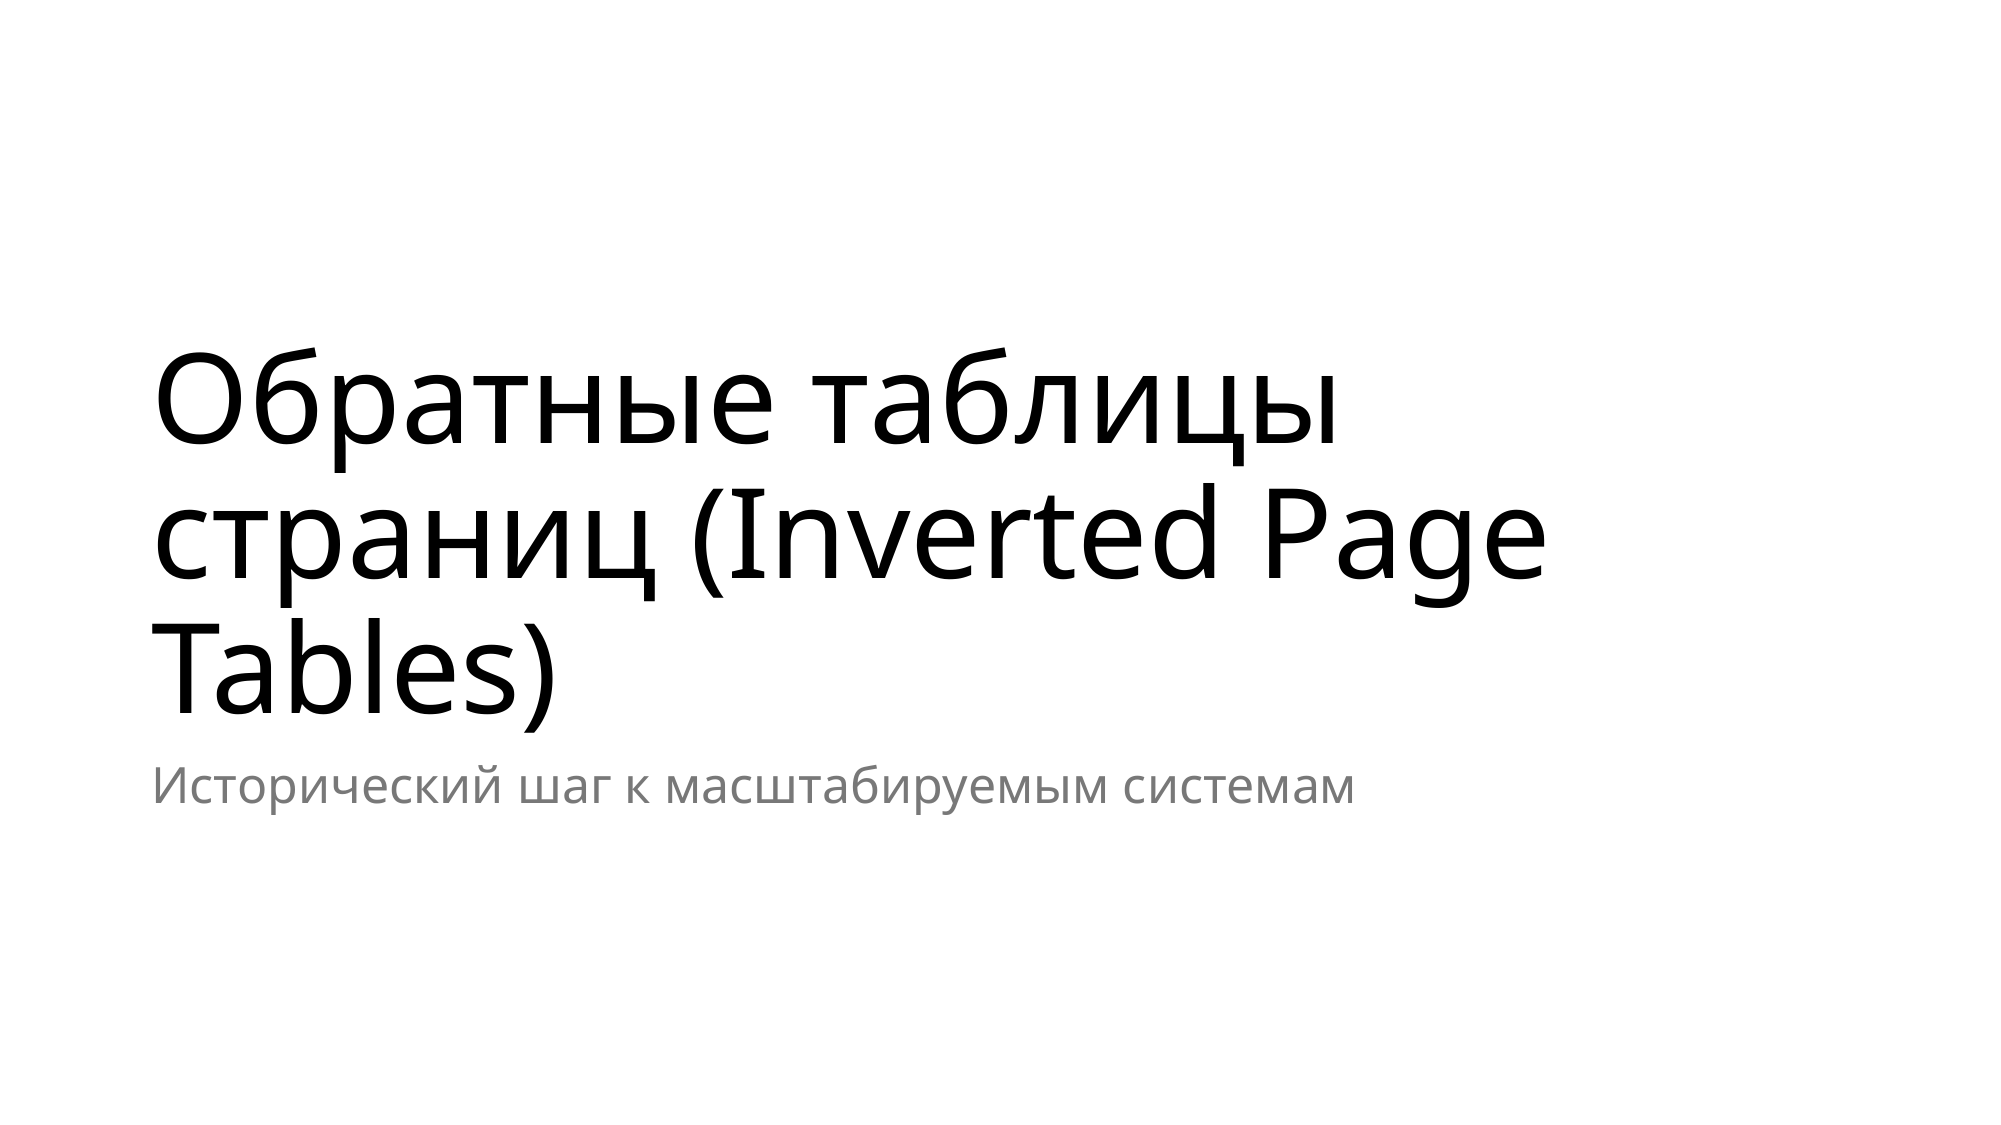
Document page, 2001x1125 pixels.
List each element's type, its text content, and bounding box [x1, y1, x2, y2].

title Обратные таблицы страниц (Inverted Page Tables) [136, 280, 1862, 749]
list Исторический шаг к масштабируемым системам [136, 752, 1862, 999]
